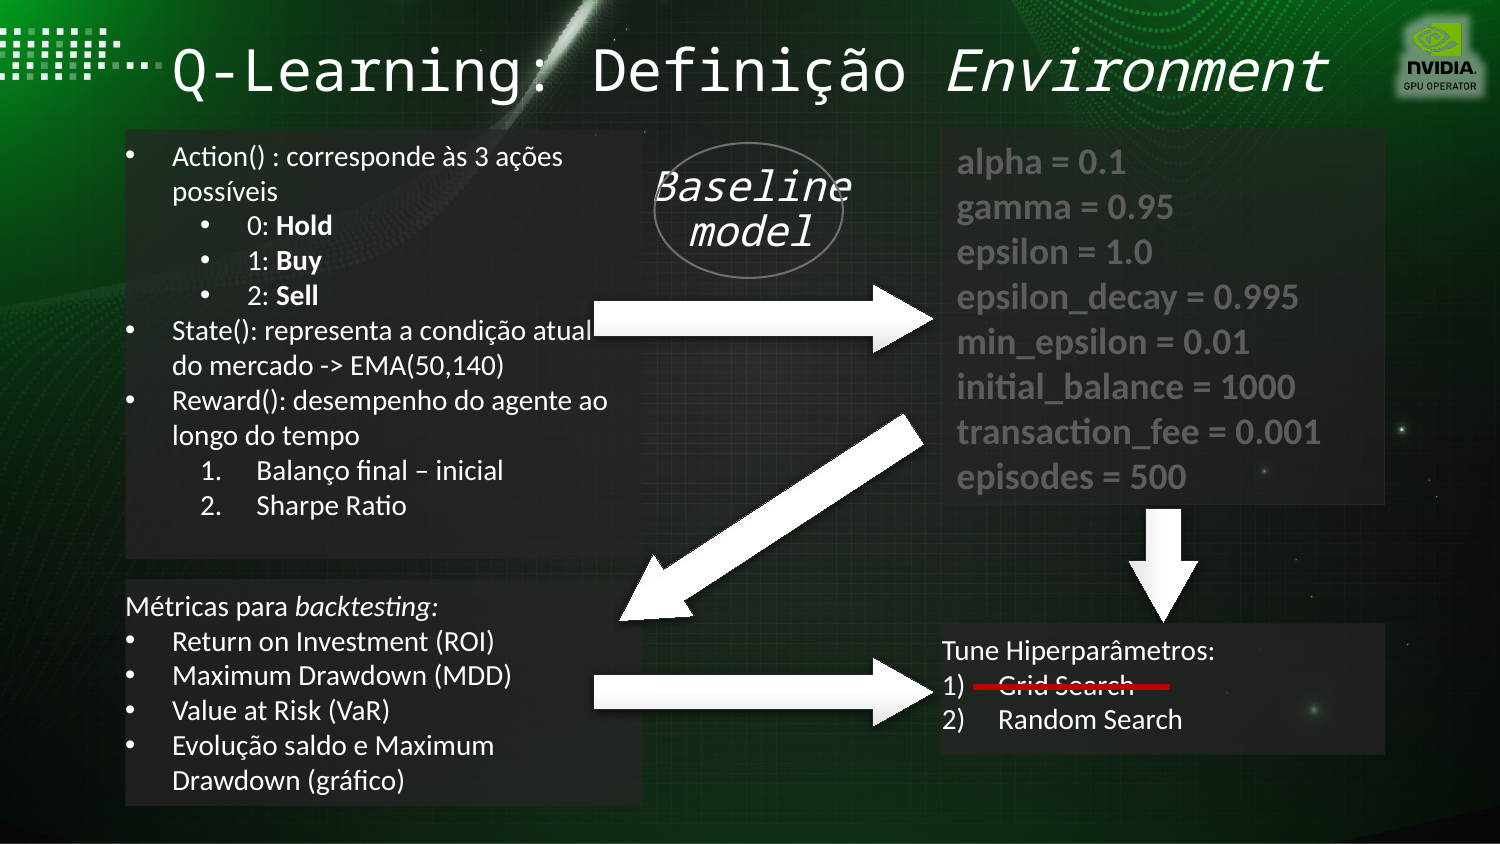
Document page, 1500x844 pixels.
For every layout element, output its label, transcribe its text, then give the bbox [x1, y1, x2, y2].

text_box [593, 656, 935, 728]
title Q-Learning: Definição Environment [118, 14, 1382, 132]
picture [0, 0, 1500, 844]
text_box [632, 142, 868, 278]
text_box Tune Hiperparâmetros: Grid Search Random Search [941, 623, 1385, 755]
text_box [618, 412, 925, 622]
table_cell $1279.15 [1397, 11, 1486, 97]
table_cell 36.39 [1394, 9, 1489, 99]
text_box [593, 283, 935, 355]
text_box [1127, 508, 1199, 623]
text_box alpha = 0.1 gamma = 0.95 epsilon = 1.0 epsilon_decay = 0.995 min_epsilon = 0.01 initial_balance = 1000 transaction_fee = 0.001 episodes = 500 [941, 129, 1385, 505]
text_box Métricas para backtesting: Return on Investment (ROI) Maximum Drawdown (MDD) Value at Risk (VaR) Evolução saldo e Maximum Drawdown (gráfico) [125, 579, 643, 807]
